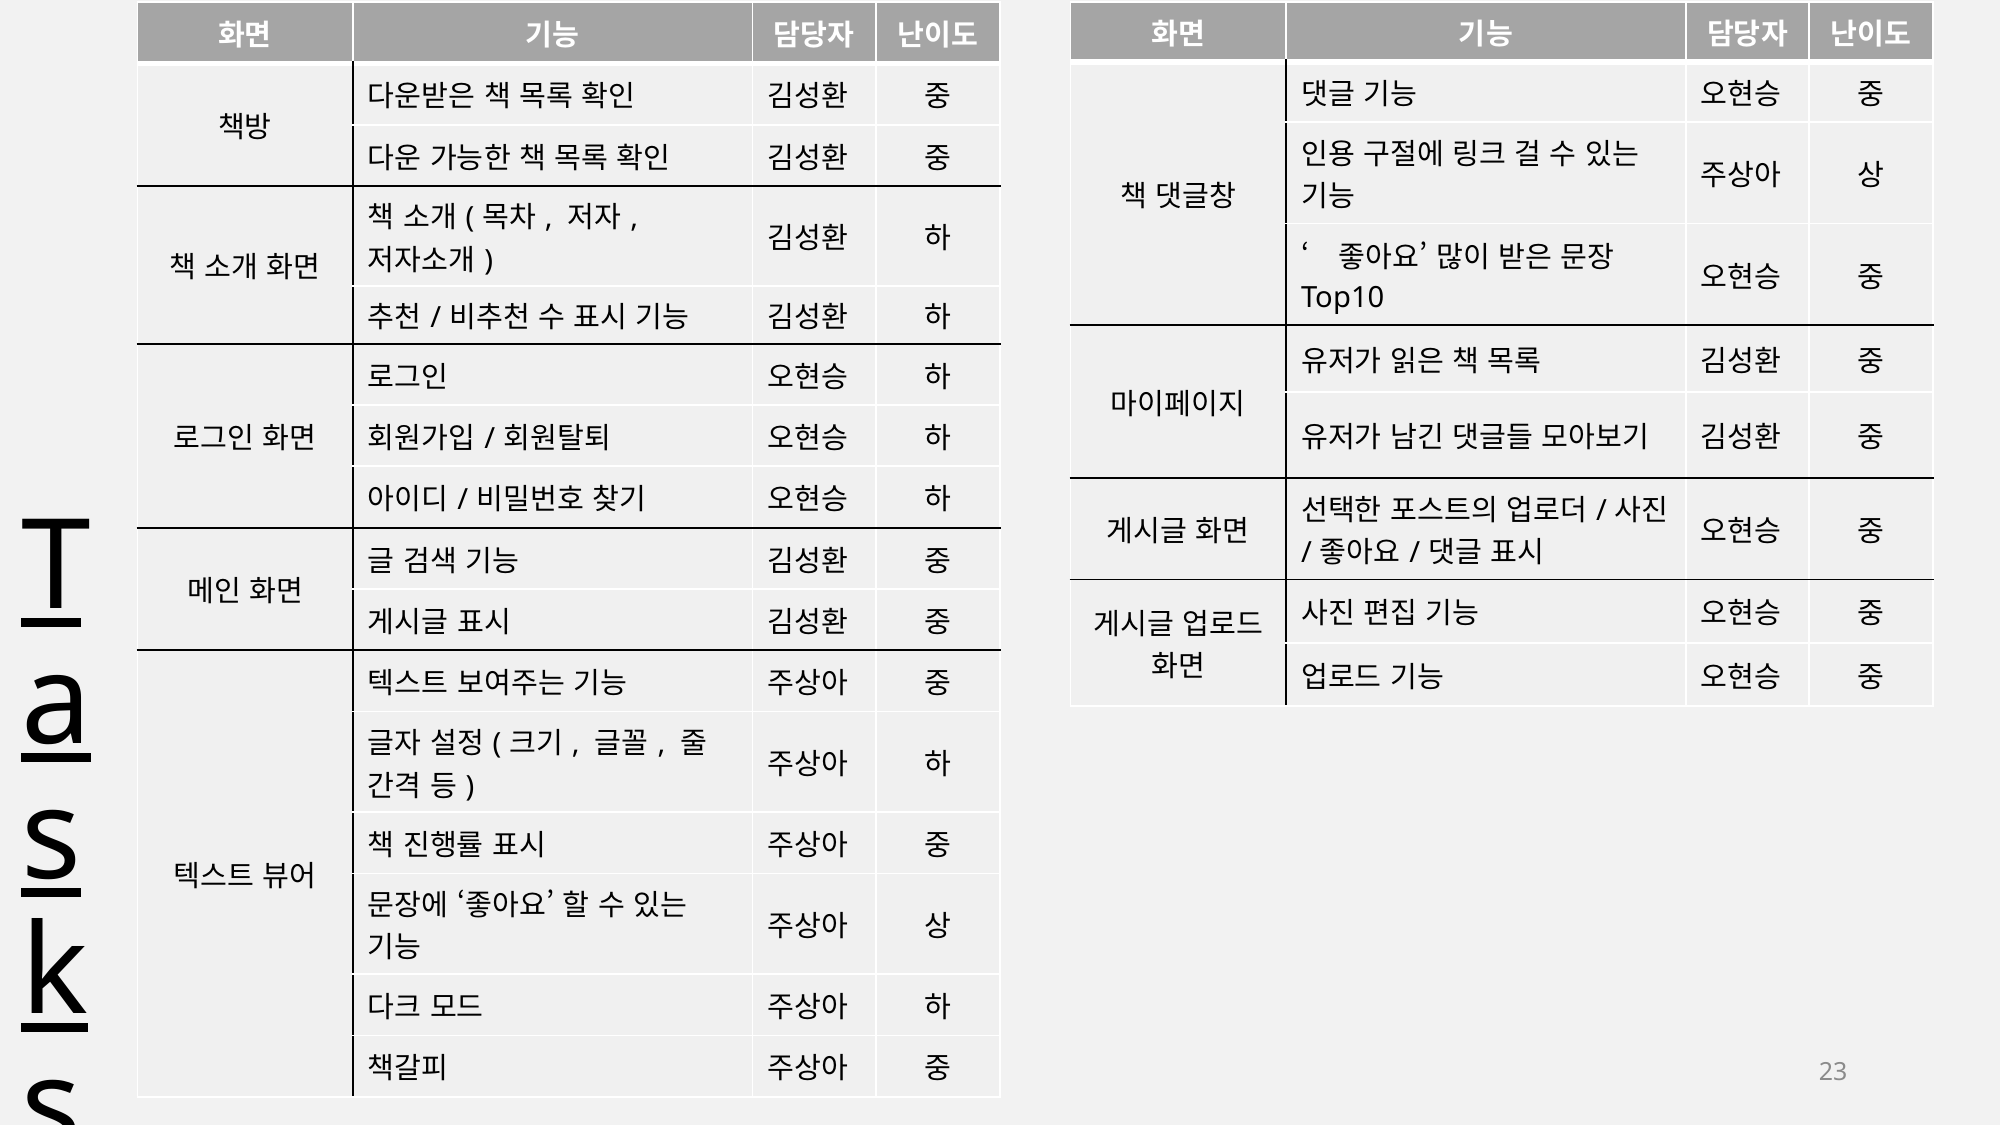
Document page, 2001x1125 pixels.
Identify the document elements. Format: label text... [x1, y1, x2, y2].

table_cell 텍스트 뷰어 [138, 651, 352, 1096]
table_cell 중 [1810, 479, 1932, 579]
table_cell 김성환 [1687, 393, 1808, 477]
table_cell 게시글 화면 [1071, 479, 1285, 579]
table_cell 주상아 [753, 975, 875, 1035]
table_cell 김성환 [753, 126, 875, 185]
table_cell 중 [1810, 224, 1932, 324]
table_cell 주상아 [753, 712, 875, 811]
table_cell 선택한 포스트의 업로더/사진/좋아요/댓글 표시 [1287, 479, 1685, 579]
title Tasks [13, 610, 124, 1067]
table_header 기능 [1287, 3, 1685, 59]
table_cell 유저가 남긴 댓글들 모아보기 [1287, 393, 1685, 477]
table_header 기능 [354, 3, 752, 61]
table_cell 오현승 [1687, 224, 1808, 324]
table_cell 오현승 [1687, 479, 1808, 579]
table_cell 상 [877, 874, 999, 973]
table_cell 중 [1810, 580, 1932, 642]
table_cell 주상아 [753, 813, 875, 873]
table_cell 사진 편집 기능 [1287, 580, 1685, 642]
table_cell 중 [877, 651, 999, 711]
table_cell 글자 설정(크기, 글꼴, 줄 간격 등) [354, 712, 752, 811]
table_cell 중 [1810, 393, 1932, 477]
table_cell 김성환 [753, 187, 875, 285]
table_cell 로그인 [354, 345, 752, 404]
table_cell 중 [877, 126, 999, 185]
table_cell 다운받은 책 목록 확인 [354, 66, 752, 124]
table_cell 중 [877, 1036, 999, 1096]
table_cell 중 [1810, 644, 1932, 705]
table_header 담당자 [753, 3, 875, 61]
slide_number 23 [1412, 1042, 1863, 1103]
table_cell 업로드 기능 [1287, 644, 1685, 705]
table_cell 중 [877, 66, 999, 124]
table_cell 책갈피 [354, 1036, 752, 1096]
table_cell 하 [877, 467, 999, 527]
table_cell 김성환 [753, 287, 875, 343]
table_cell 게시글 표시 [354, 590, 752, 649]
table_cell 하 [877, 187, 999, 285]
table_cell 유저가 읽은 책 목록 [1287, 326, 1685, 391]
table_cell 상 [1810, 123, 1932, 223]
table_cell 오현승 [1687, 65, 1808, 121]
table_cell 책 소개 화면 [138, 187, 352, 343]
table_cell 책 소개(목차, 저자, 저자소개) [354, 187, 752, 285]
table_cell 추천/비추천 수 표시 기능 [354, 287, 752, 343]
table_cell 중 [877, 529, 999, 588]
table_cell 김성환 [753, 66, 875, 124]
table_header 화면 [1071, 3, 1285, 59]
table_cell 오현승 [753, 345, 875, 404]
table_cell 주상아 [1687, 123, 1808, 223]
table_cell 텍스트 보여주는 기능 [354, 651, 752, 711]
table_cell 인용 구절에 링크 걸 수 있는 기능 [1287, 123, 1685, 223]
table_cell 주상아 [753, 874, 875, 973]
table_header 담당자 [1687, 3, 1808, 59]
table_cell 중 [877, 590, 999, 649]
table_cell 하 [877, 712, 999, 811]
table_header 화면 [138, 3, 352, 61]
table_cell 책 댓글창 [1071, 65, 1285, 324]
table_cell ‘좋아요’ 많이 받은 문장 Top10 [1287, 224, 1685, 324]
table_cell 주상아 [753, 1036, 875, 1096]
table_cell 오현승 [753, 406, 875, 465]
table_cell 문장에 ‘좋아요’ 할 수 있는 기능 [354, 874, 752, 973]
table_cell 오현승 [1687, 580, 1808, 642]
table_header 난이도 [1810, 3, 1932, 59]
table_cell 다운 가능한 책 목록 확인 [354, 126, 752, 185]
table_cell 오현승 [1687, 644, 1808, 705]
table_cell 중 [1810, 65, 1932, 121]
table_cell 메인 화면 [138, 529, 352, 649]
table_header 난이도 [877, 3, 999, 61]
table_cell 주상아 [753, 651, 875, 711]
table_cell 로그인 화면 [138, 345, 352, 527]
table_cell 김성환 [753, 590, 875, 649]
table_cell 다크 모드 [354, 975, 752, 1035]
table_cell 하 [877, 975, 999, 1035]
table_cell 책방 [138, 66, 352, 185]
table_cell 하 [877, 287, 999, 343]
table_cell 오현승 [753, 467, 875, 527]
table_cell 회원가입/회원탈퇴 [354, 406, 752, 465]
table_cell 중 [1810, 326, 1932, 391]
table_cell 김성환 [753, 529, 875, 588]
table_cell 책 진행률 표시 [354, 813, 752, 873]
table_cell 중 [877, 813, 999, 873]
table_cell 글 검색 기능 [354, 529, 752, 588]
table_cell 마이페이지 [1071, 326, 1285, 477]
table_cell 게시글 업로드 화면 [1071, 580, 1285, 705]
table_cell 아이디/비밀번호 찾기 [354, 467, 752, 527]
table_cell 하 [877, 406, 999, 465]
table_cell 댓글 기능 [1287, 65, 1685, 121]
table_cell 김성환 [1687, 326, 1808, 391]
table_cell 하 [877, 345, 999, 404]
